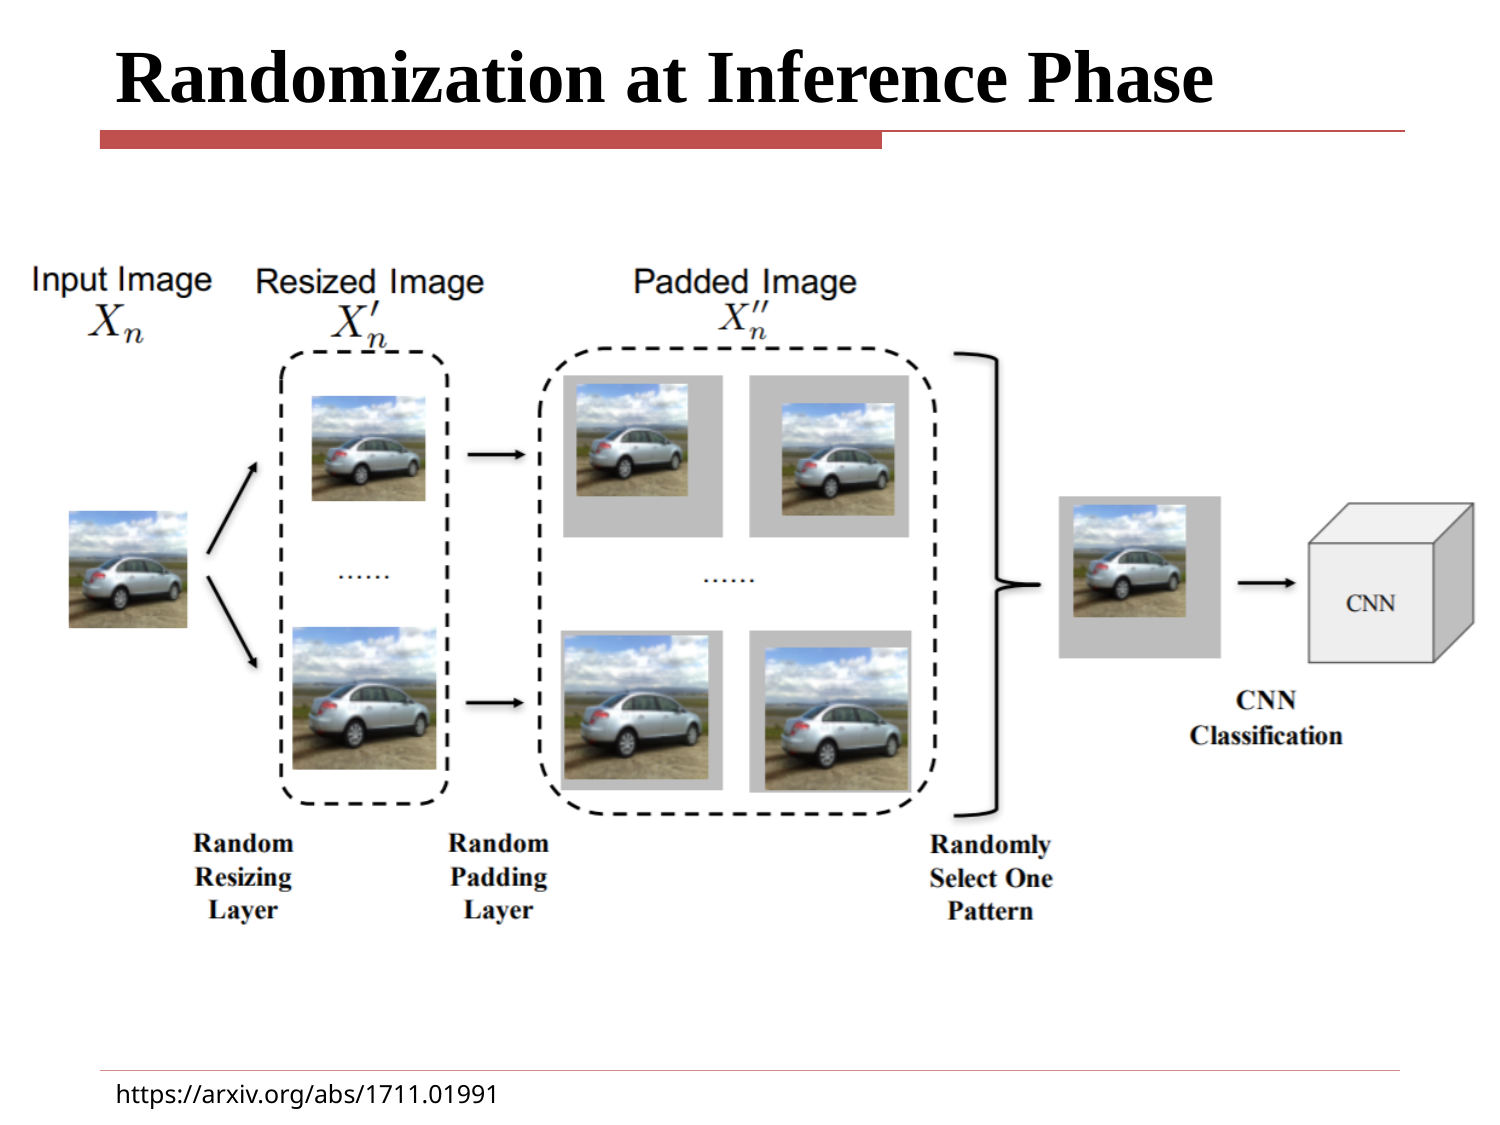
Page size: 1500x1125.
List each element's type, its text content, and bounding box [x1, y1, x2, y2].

picture [0, 240, 1500, 957]
text_box https://arxiv.org/abs/1711.01991 [100, 1071, 516, 1116]
title Randomization at Inference Phase [100, 30, 1412, 126]
